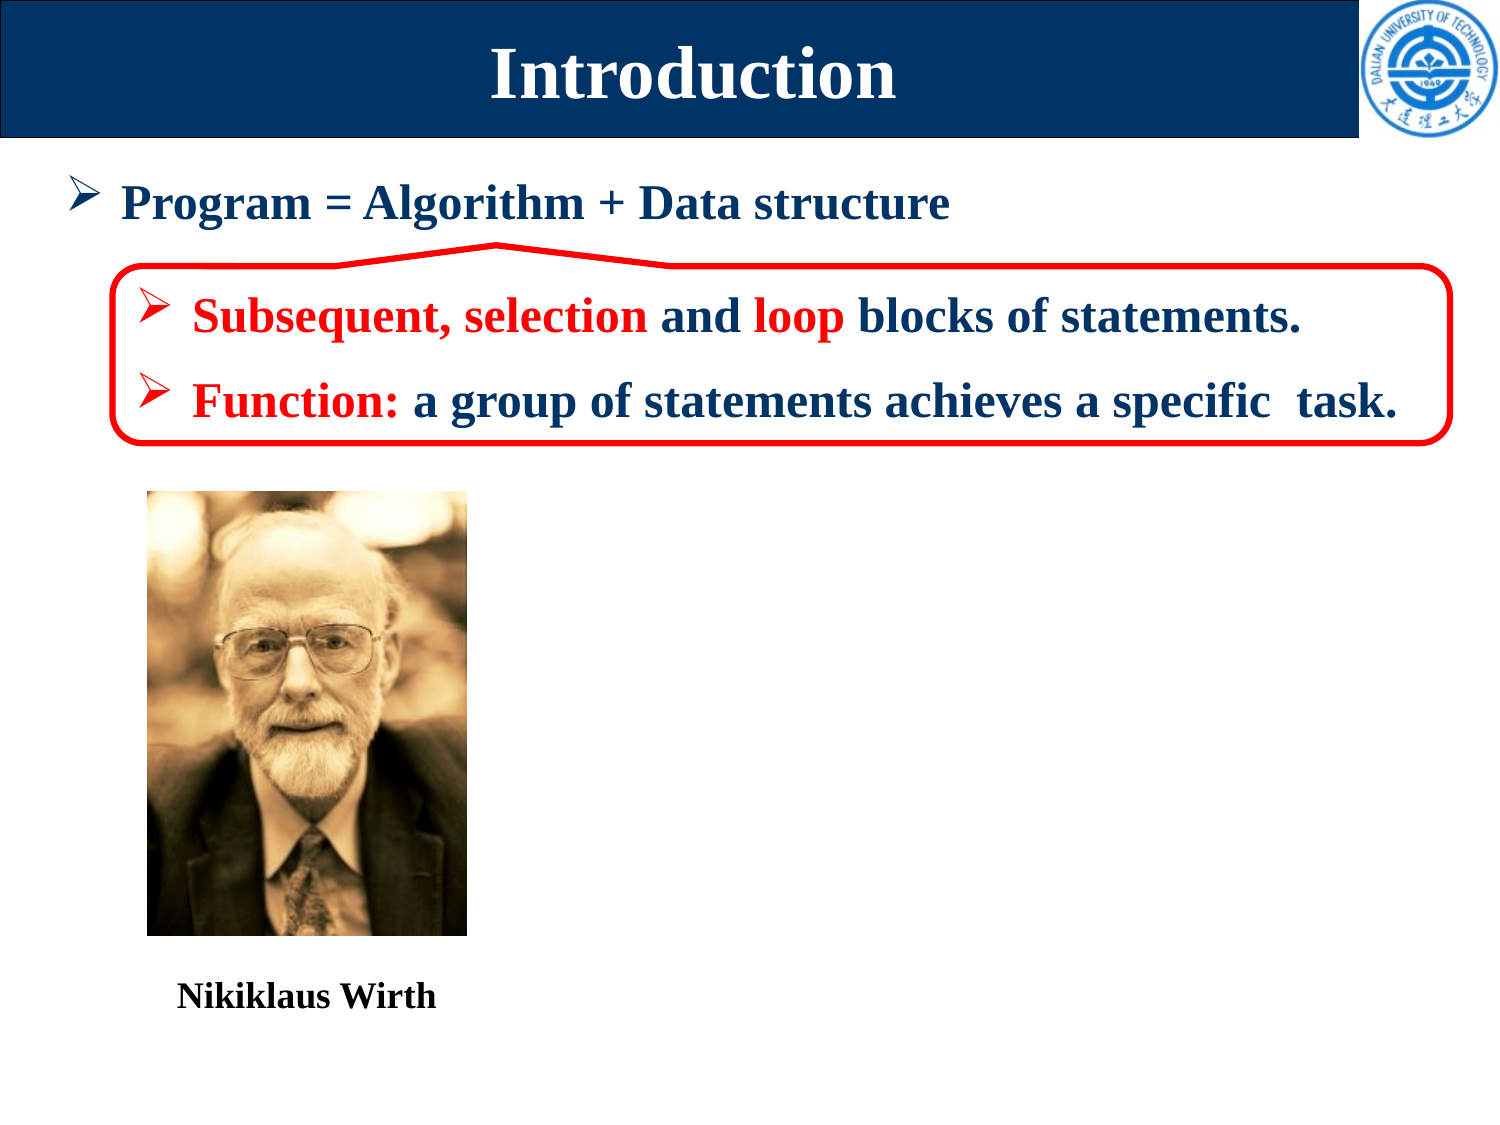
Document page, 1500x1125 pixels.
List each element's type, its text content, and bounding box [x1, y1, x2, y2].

list Program = Algorithm + Data structure [50, 162, 1463, 1088]
picture [147, 491, 467, 937]
text_box Nikiklaus Wirth [162, 964, 452, 1024]
title Introduction [37, 12, 1350, 125]
picture [1359, 0, 1500, 138]
text_box Subsequent, selection and loop blocks of statements. Function: a group of statements achieves a specific task. [112, 245, 1450, 444]
